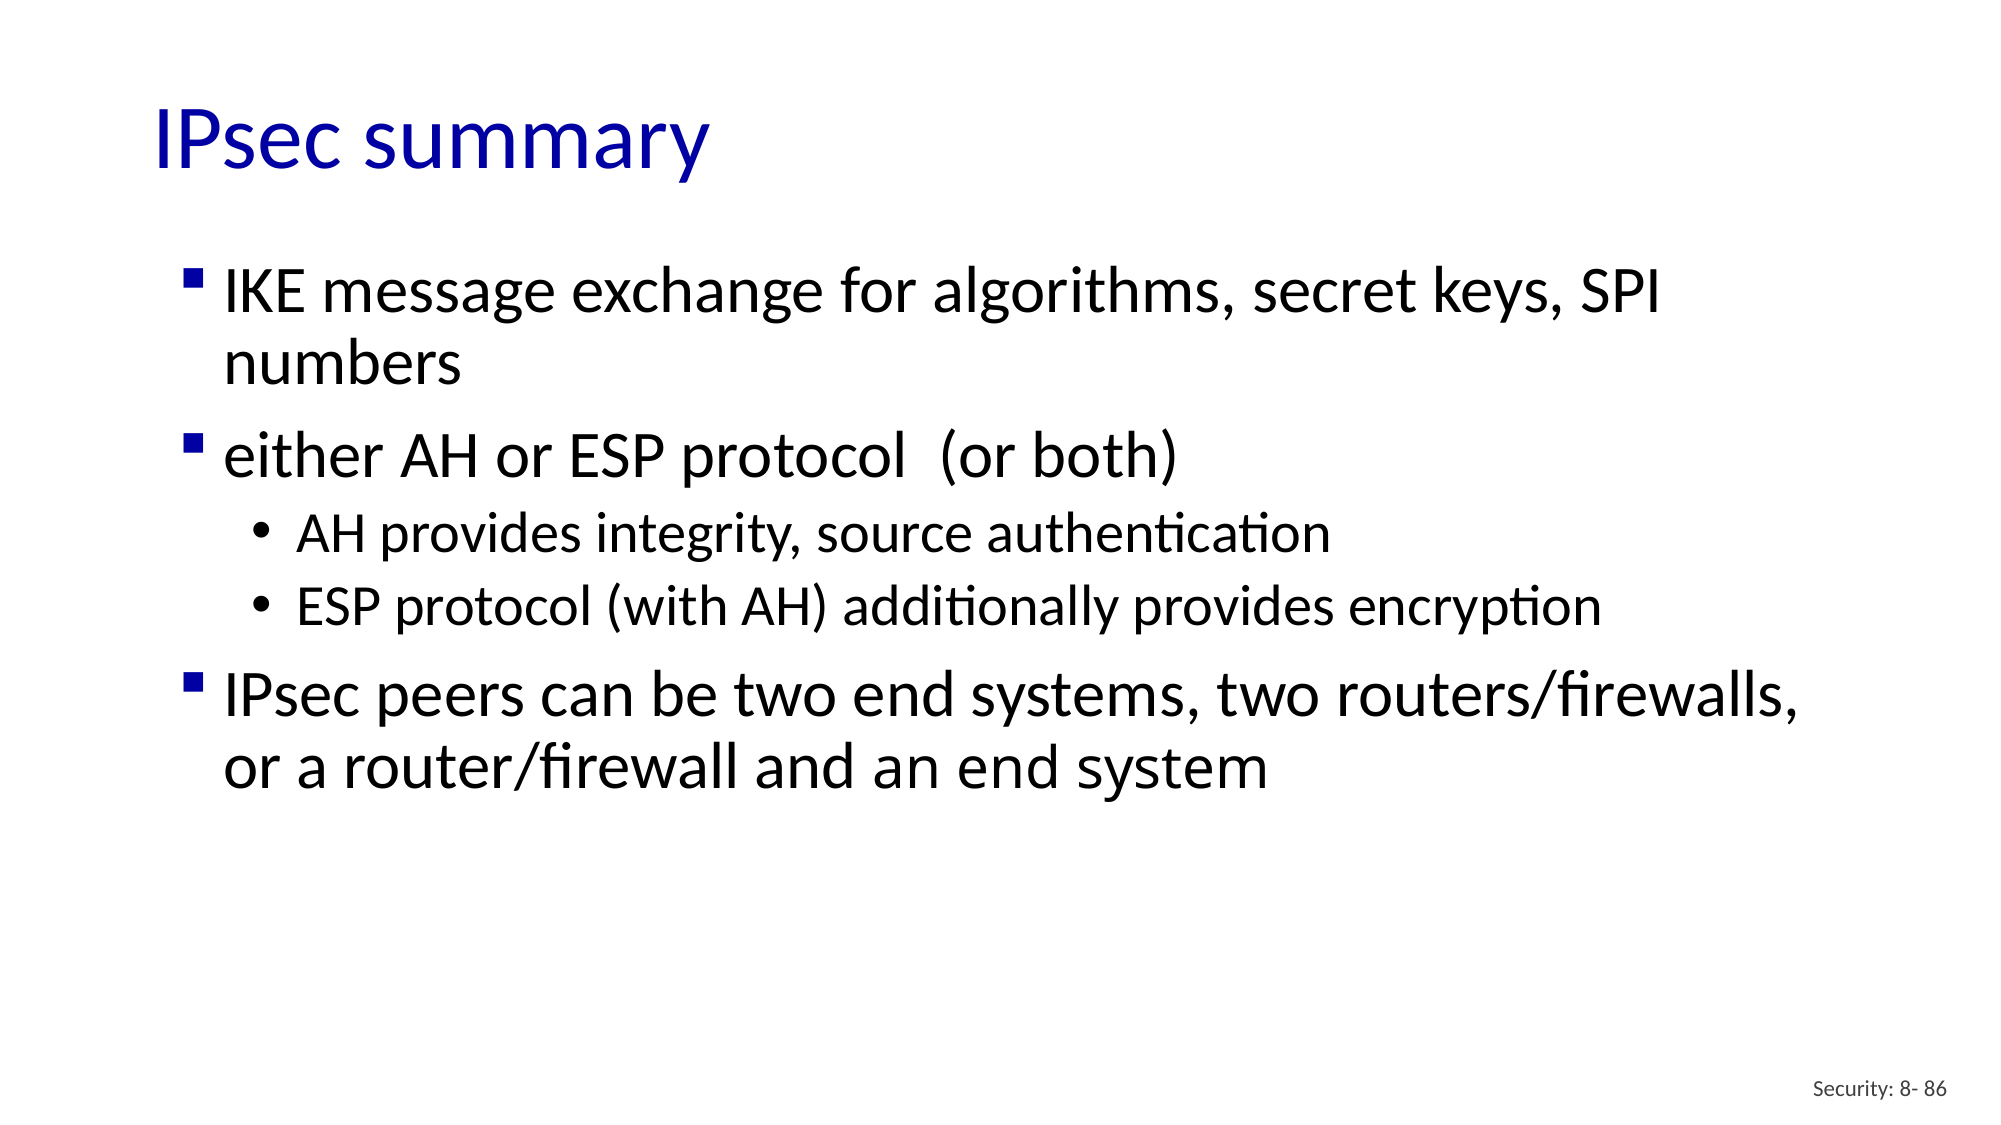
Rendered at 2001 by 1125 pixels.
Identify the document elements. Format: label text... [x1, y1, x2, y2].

slide_number Security: 8- 86 [1512, 1056, 1963, 1117]
text_box IPsec summary [137, 65, 1863, 213]
text_box IKE message exchange for algorithms, secret keys, SPI numbers either AH or ESP protocol (or both) AH provides integrity, source authentication ESP protocol (with AH) additionally provides encryption IPsec peers can be two end systems, two routers/firewalls, or a router/firewall and an end system [141, 247, 1885, 1010]
